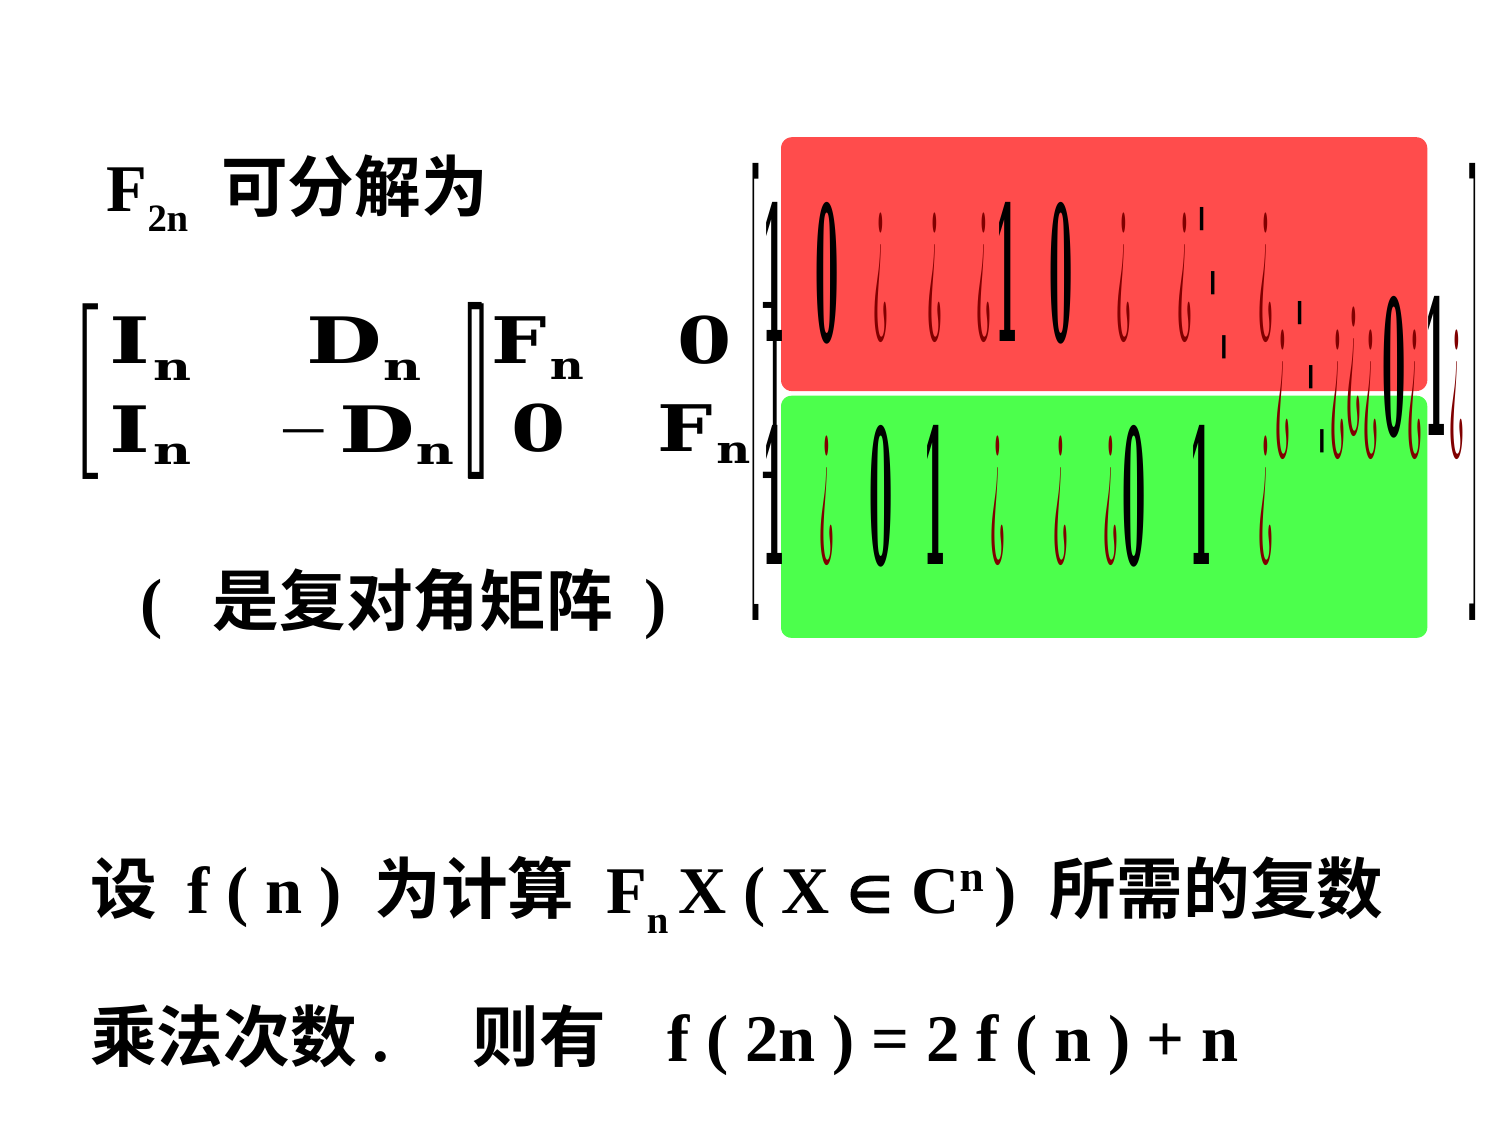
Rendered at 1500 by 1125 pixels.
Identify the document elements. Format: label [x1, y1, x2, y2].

text_box [781, 137, 1428, 392]
text_box [781, 395, 1428, 638]
